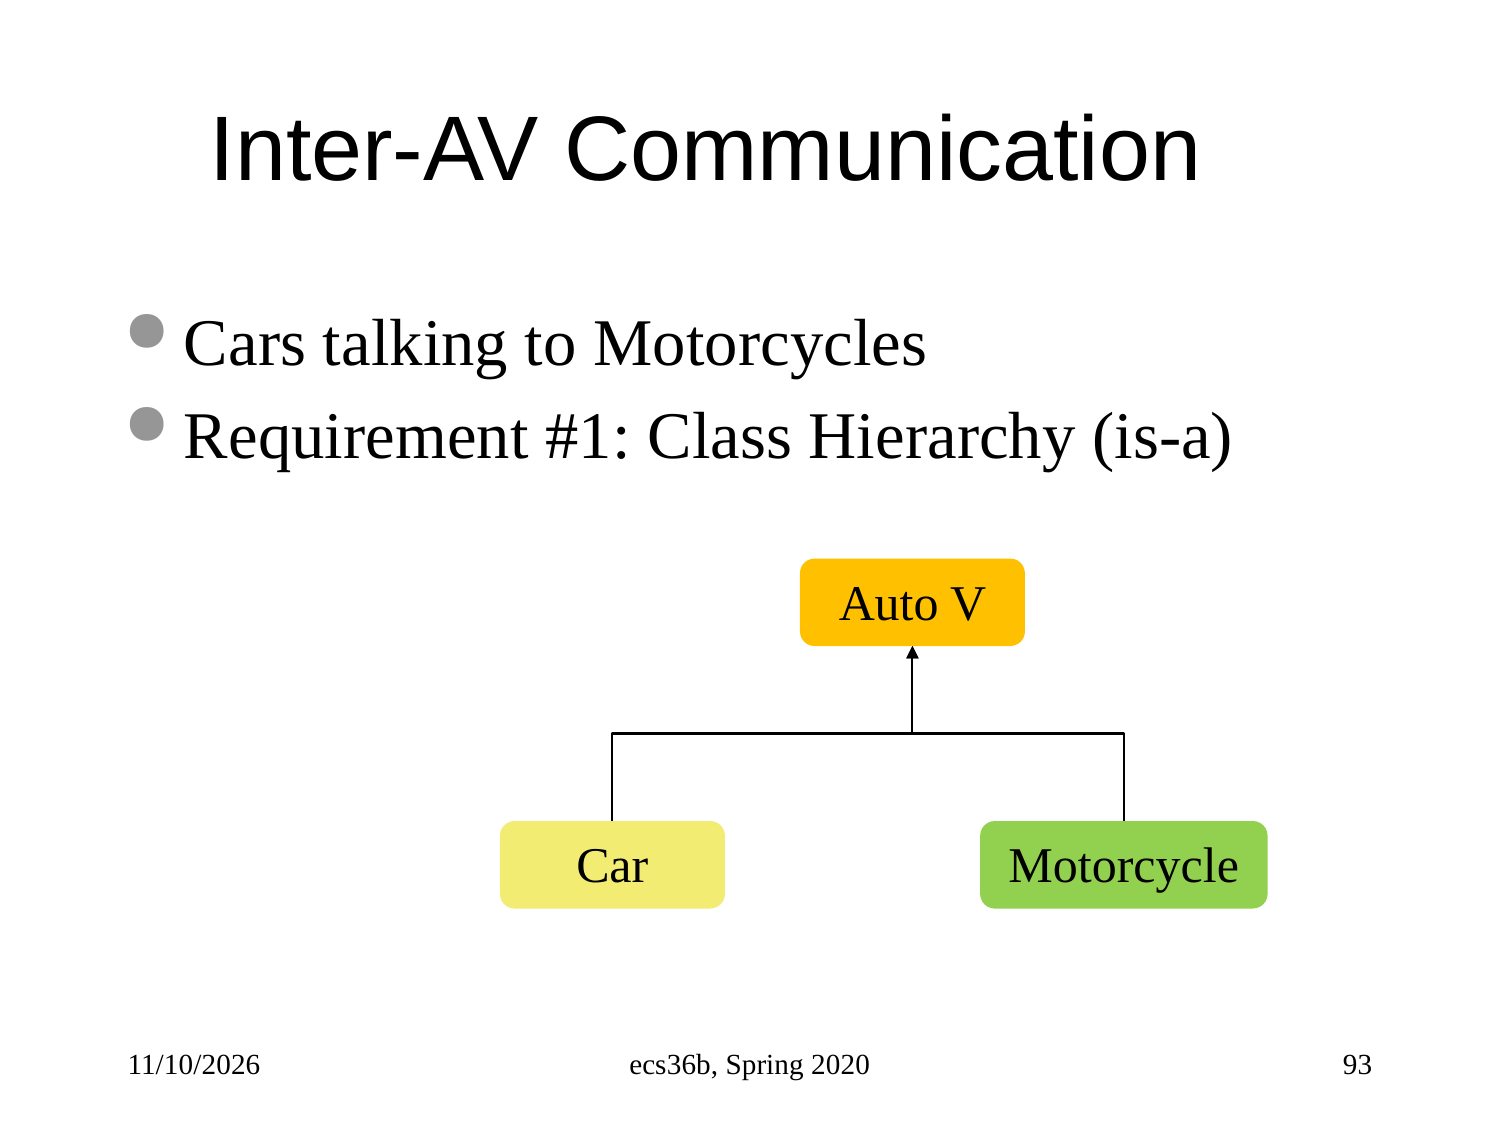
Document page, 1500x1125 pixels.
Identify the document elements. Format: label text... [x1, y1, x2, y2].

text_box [674, 583, 851, 884]
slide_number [112, 1024, 426, 1101]
slide_number 93 [1074, 1024, 1388, 1101]
text_box Motorcycle [980, 821, 1268, 909]
footer ecs36b, Spring 2020 [512, 1024, 988, 1101]
text_box Car [499, 821, 725, 909]
title Inter-AV Communication [187, 49, 1226, 238]
text_box Auto V [799, 558, 1025, 647]
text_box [930, 627, 1106, 840]
list Cars talking to Motorcycles Requirement #1: Class Hierarchy (is-a) [112, 291, 1388, 967]
